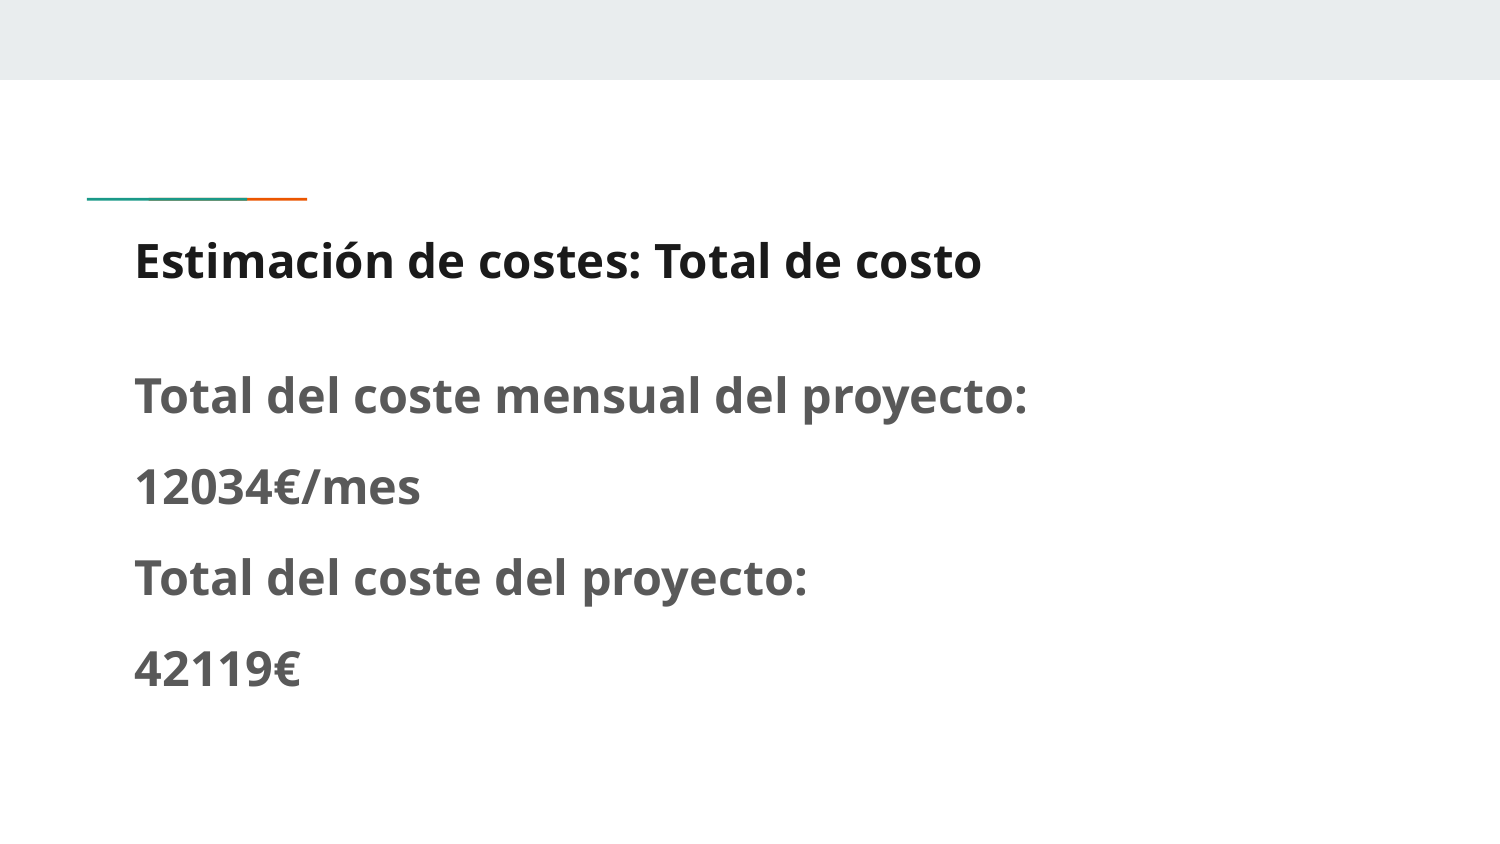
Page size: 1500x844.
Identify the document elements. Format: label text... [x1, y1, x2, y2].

list Total del coste mensual del proyecto: 12034€/mes Total del coste del proyecto: 42119€ [119, 341, 1381, 712]
title Estimación de costes: Total de costo [119, 216, 1381, 305]
